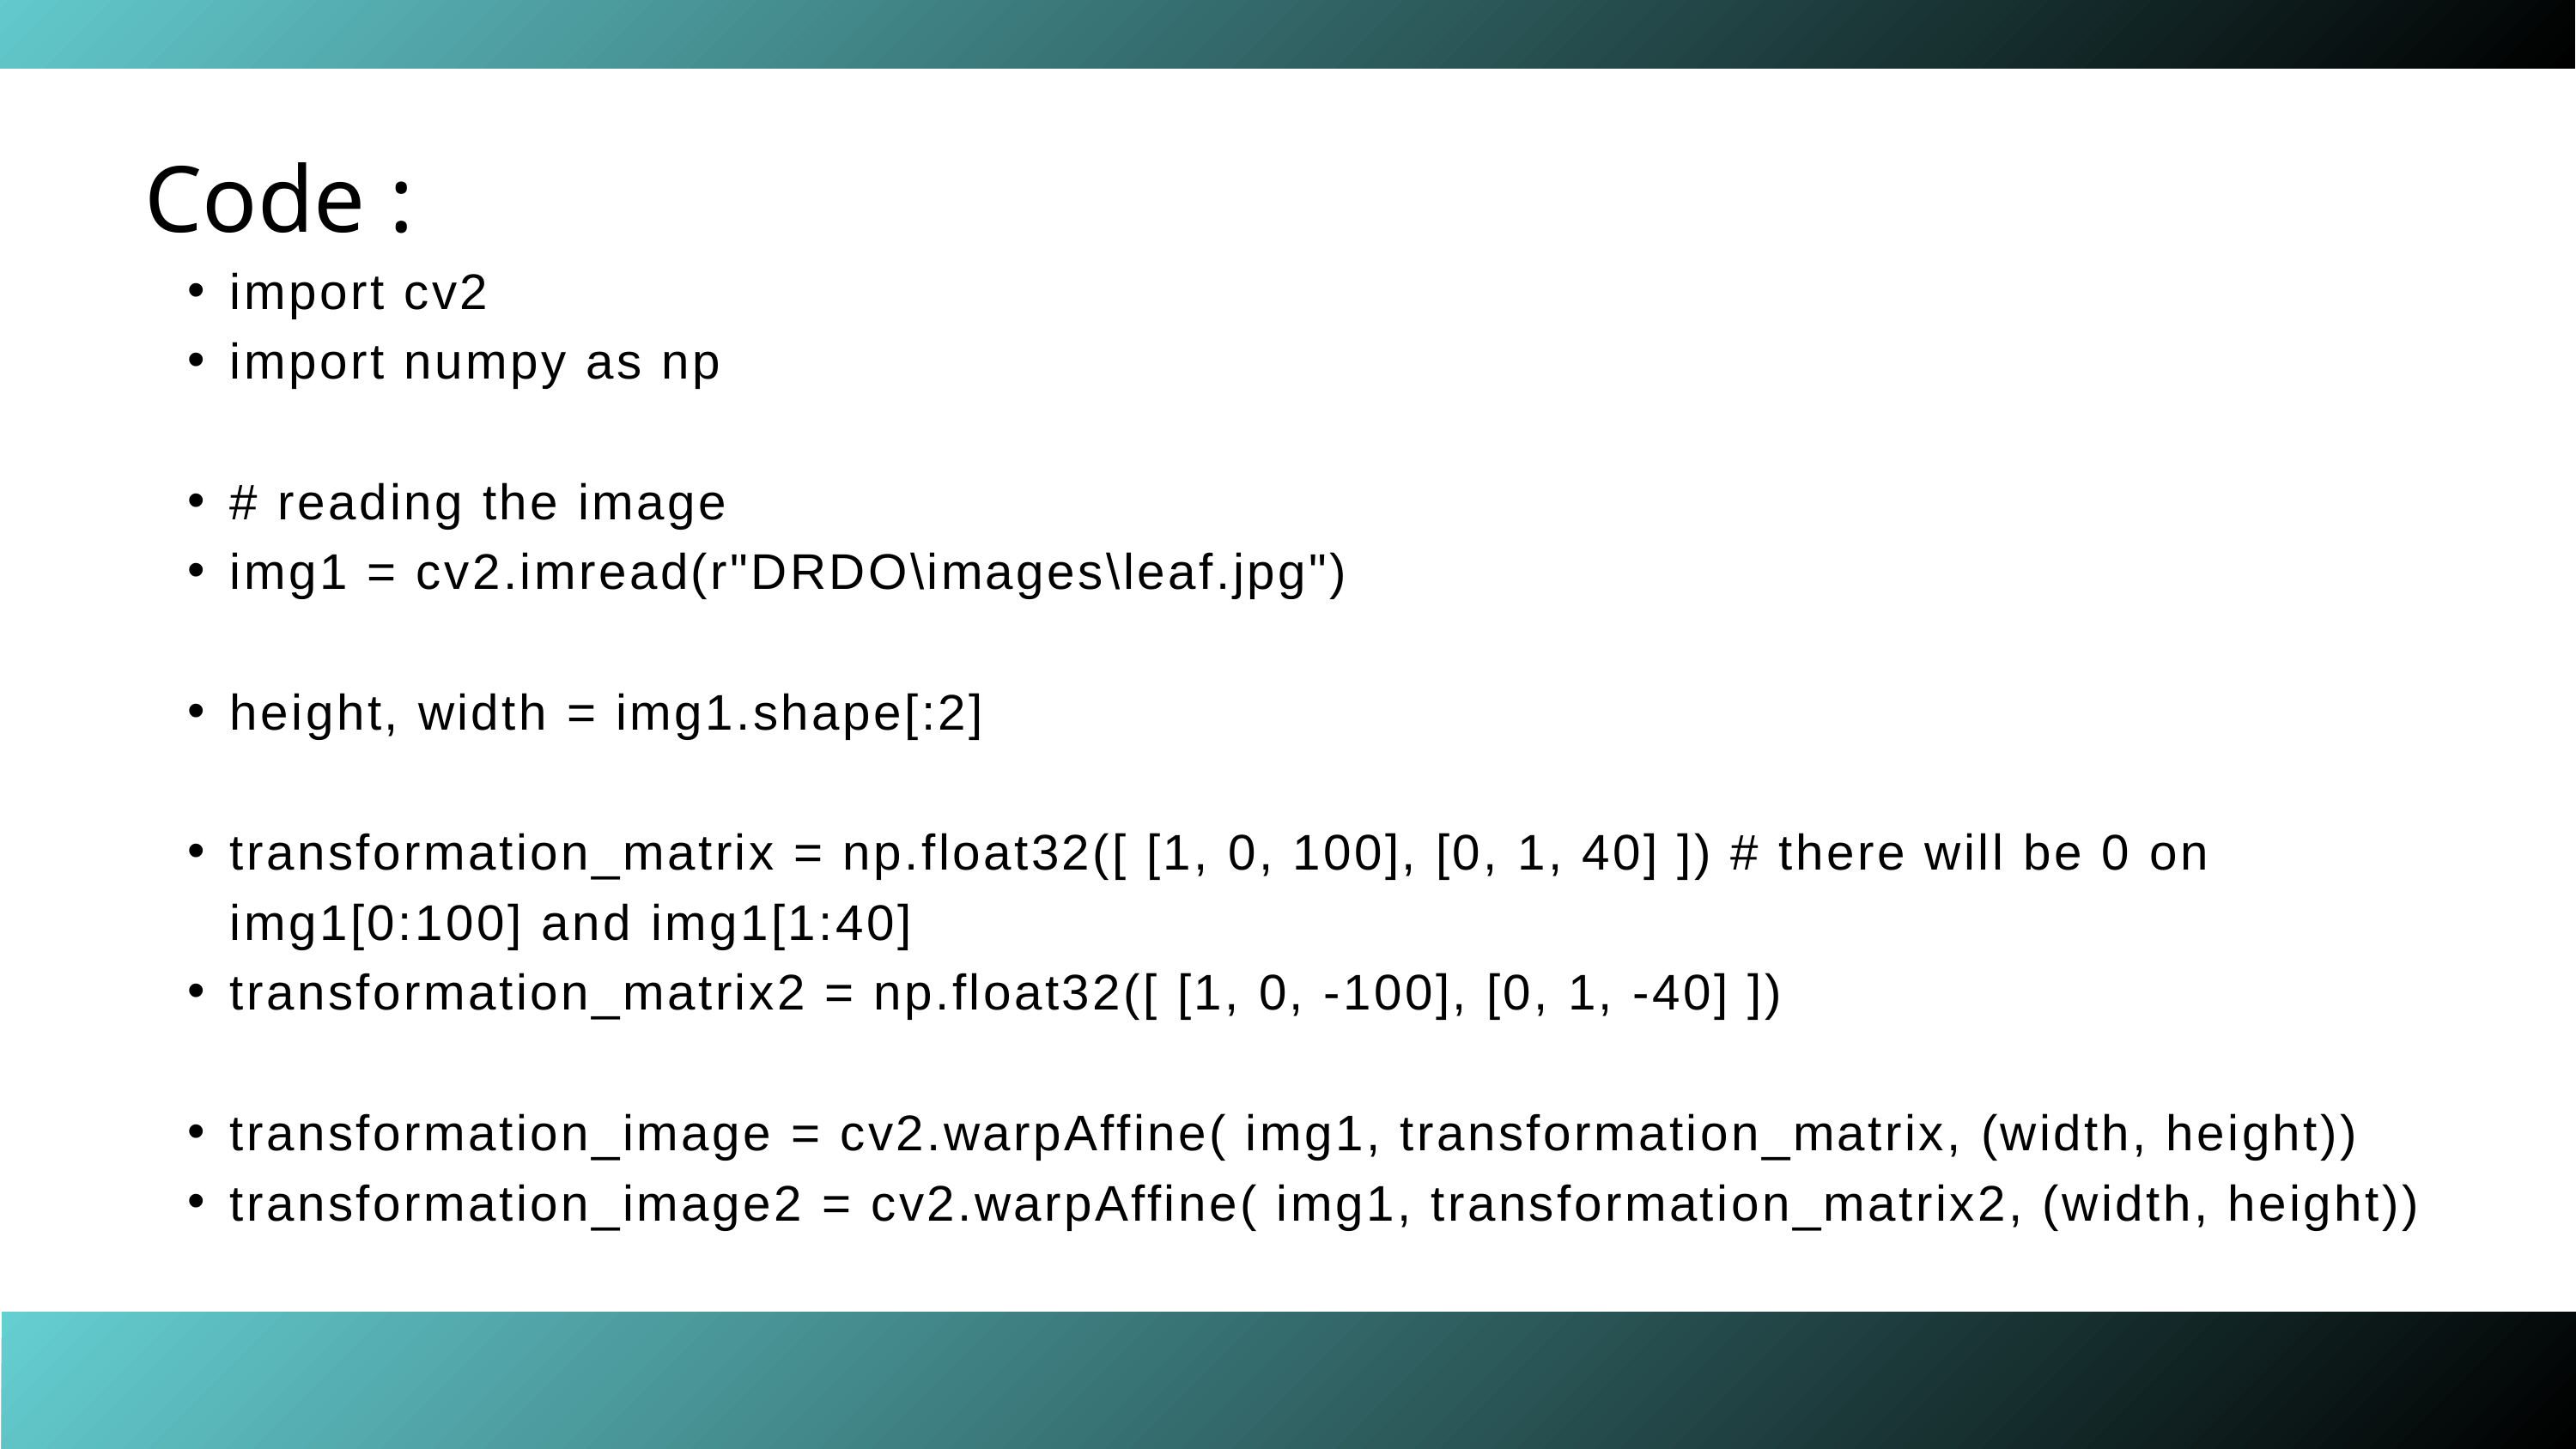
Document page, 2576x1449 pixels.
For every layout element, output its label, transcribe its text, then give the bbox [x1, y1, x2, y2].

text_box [1, 1311, 2576, 1449]
text_box import cv2 import numpy as np # reading the image img1 = cv2.imread(r"DRDO\images\leaf.jpg") height, width = img1.shape[:2] transformation_matrix = np.float32([ [1, 0, 100], [0, 1, 40] ]) # there will be 0 on img1[0:100] and img1[1:40] transformation_matrix2 = np.float32([ [1, 0, -100], [0, 1, -40] ]) transformation_image = cv2.warpAffine( img1, transformation_matrix, (width, height)) transformation_image2 = cv2.warpAffine( img1, transformation_matrix2, (width, height)) [144, 249, 2432, 1301]
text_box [0, 0, 2575, 69]
text_box Code : [144, 147, 1645, 249]
